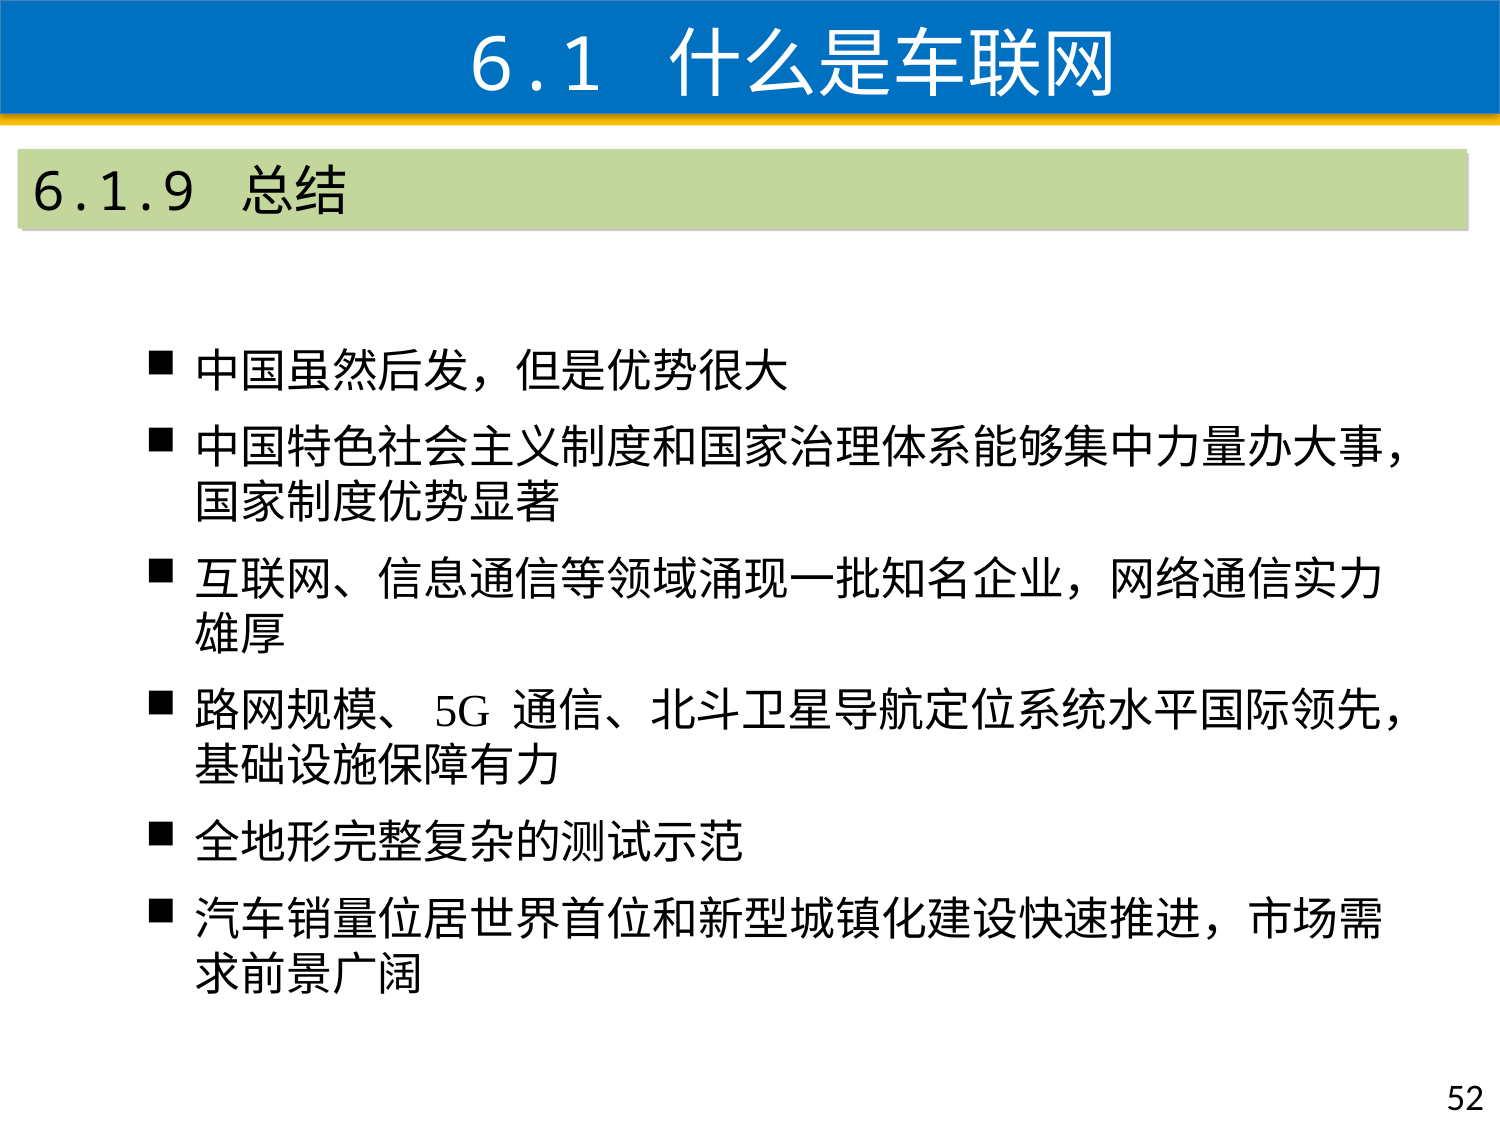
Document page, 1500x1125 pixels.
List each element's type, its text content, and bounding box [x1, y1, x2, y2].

text_box 中国虽然后发，但是优势很大 中国特色社会主义制度和国家治理体系能够集中力量办大事，国家制度优势显著 互联网、信息通信等领域涌现一批知名企业，网络通信实力雄厚 路网规模、5G 通信、北斗卫星导航定位系统水平国际领先，基础设施保障有力 全地形完整复杂的测试示范 汽车销量位居世界首位和新型城镇化建设快速推进，市场需求前景广阔 [76, 333, 1400, 1007]
text_box 52 [1431, 1065, 1500, 1125]
text_box 6.1.9 总结 [17, 148, 1467, 229]
text_box 6.1 什么是车联网 [0, 0, 1500, 114]
